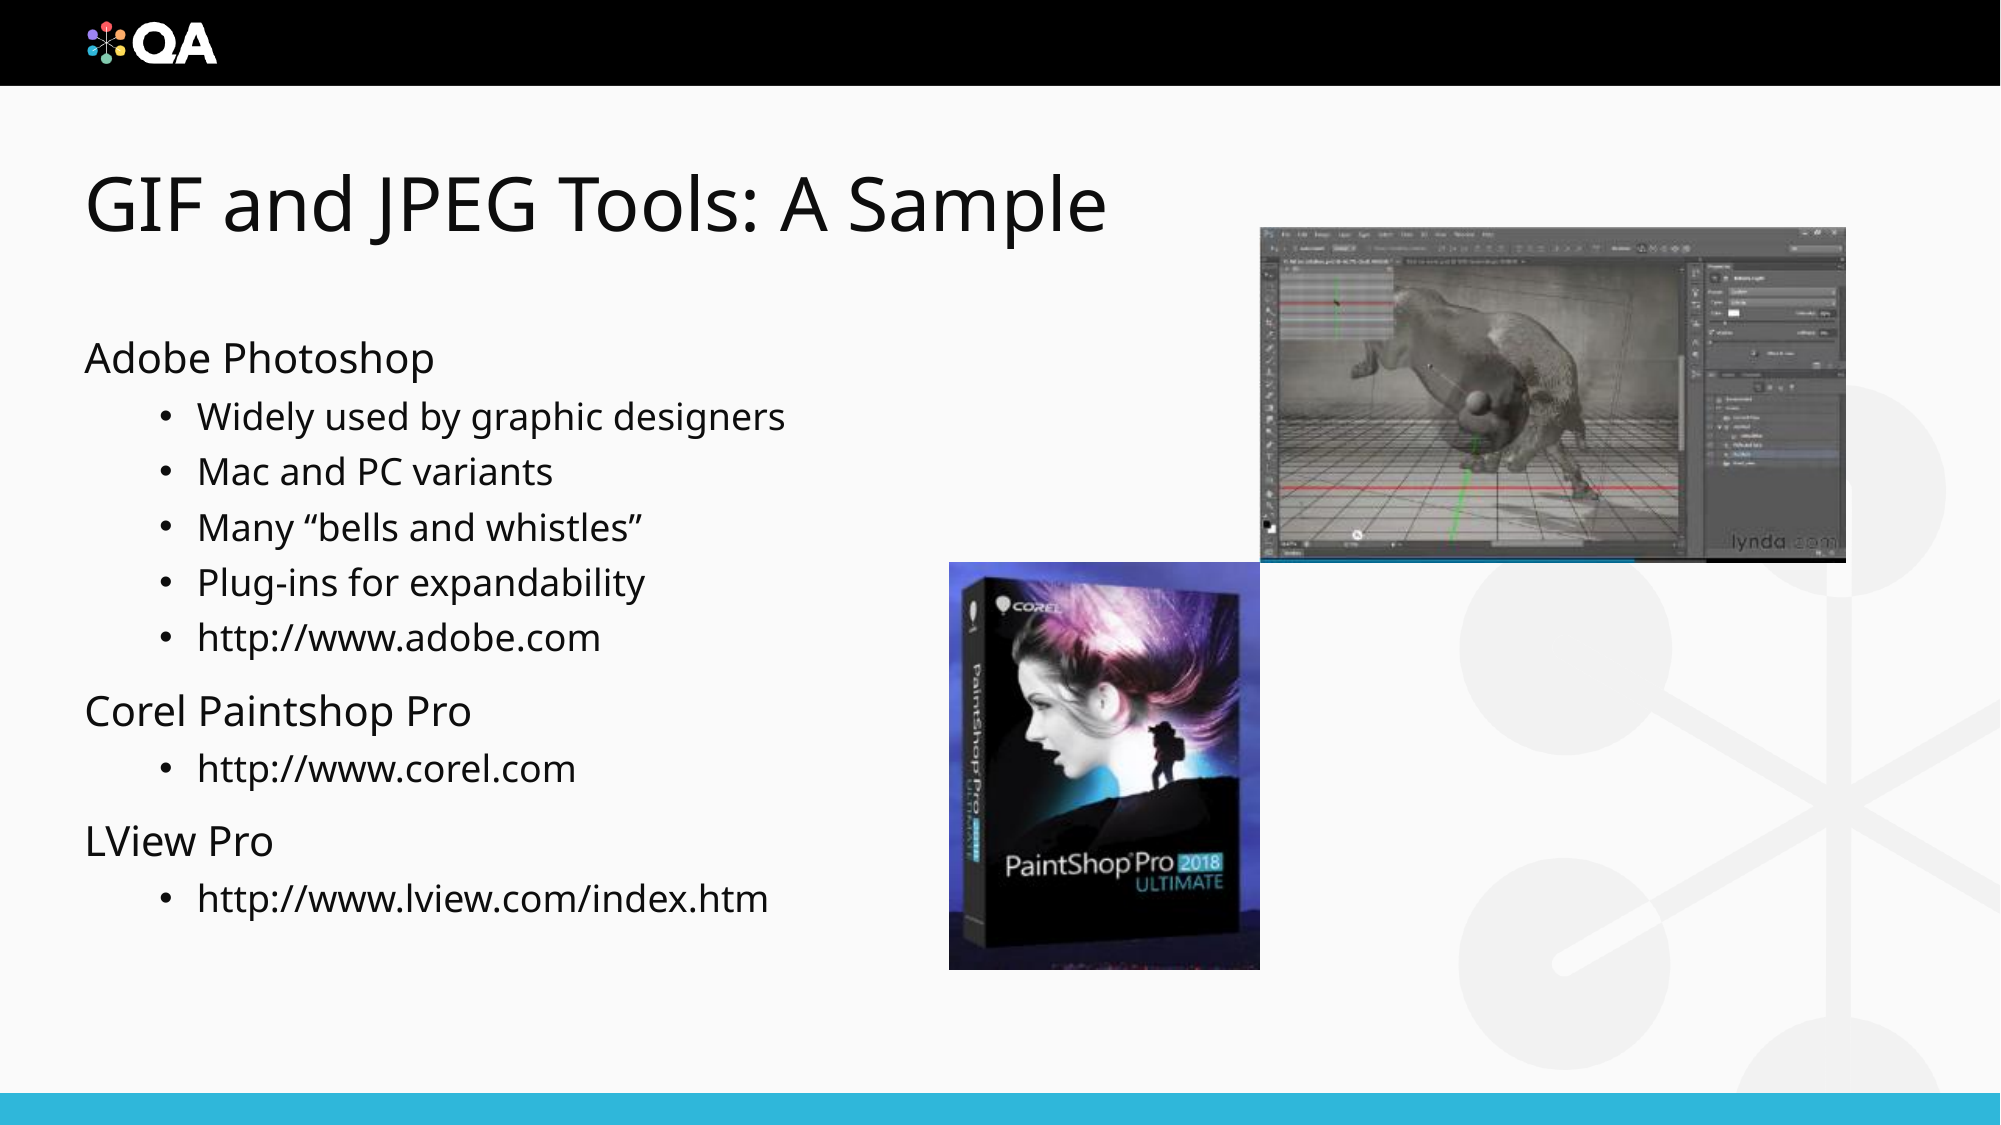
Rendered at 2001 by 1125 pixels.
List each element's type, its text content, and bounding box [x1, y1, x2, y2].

list Adobe Photoshop Widely used by graphic designers Mac and PC variants Many “bells and whistles” Plug-ins for expandability http://www.adobe.com Corel Paintshop Pro http://www.corel.com LView Pro http://www.lview.com/index.htm [84, 324, 1916, 1035]
picture [0, 0, 2001, 1125]
title GIF and JPEG Tools: A Sample [84, 159, 1916, 278]
